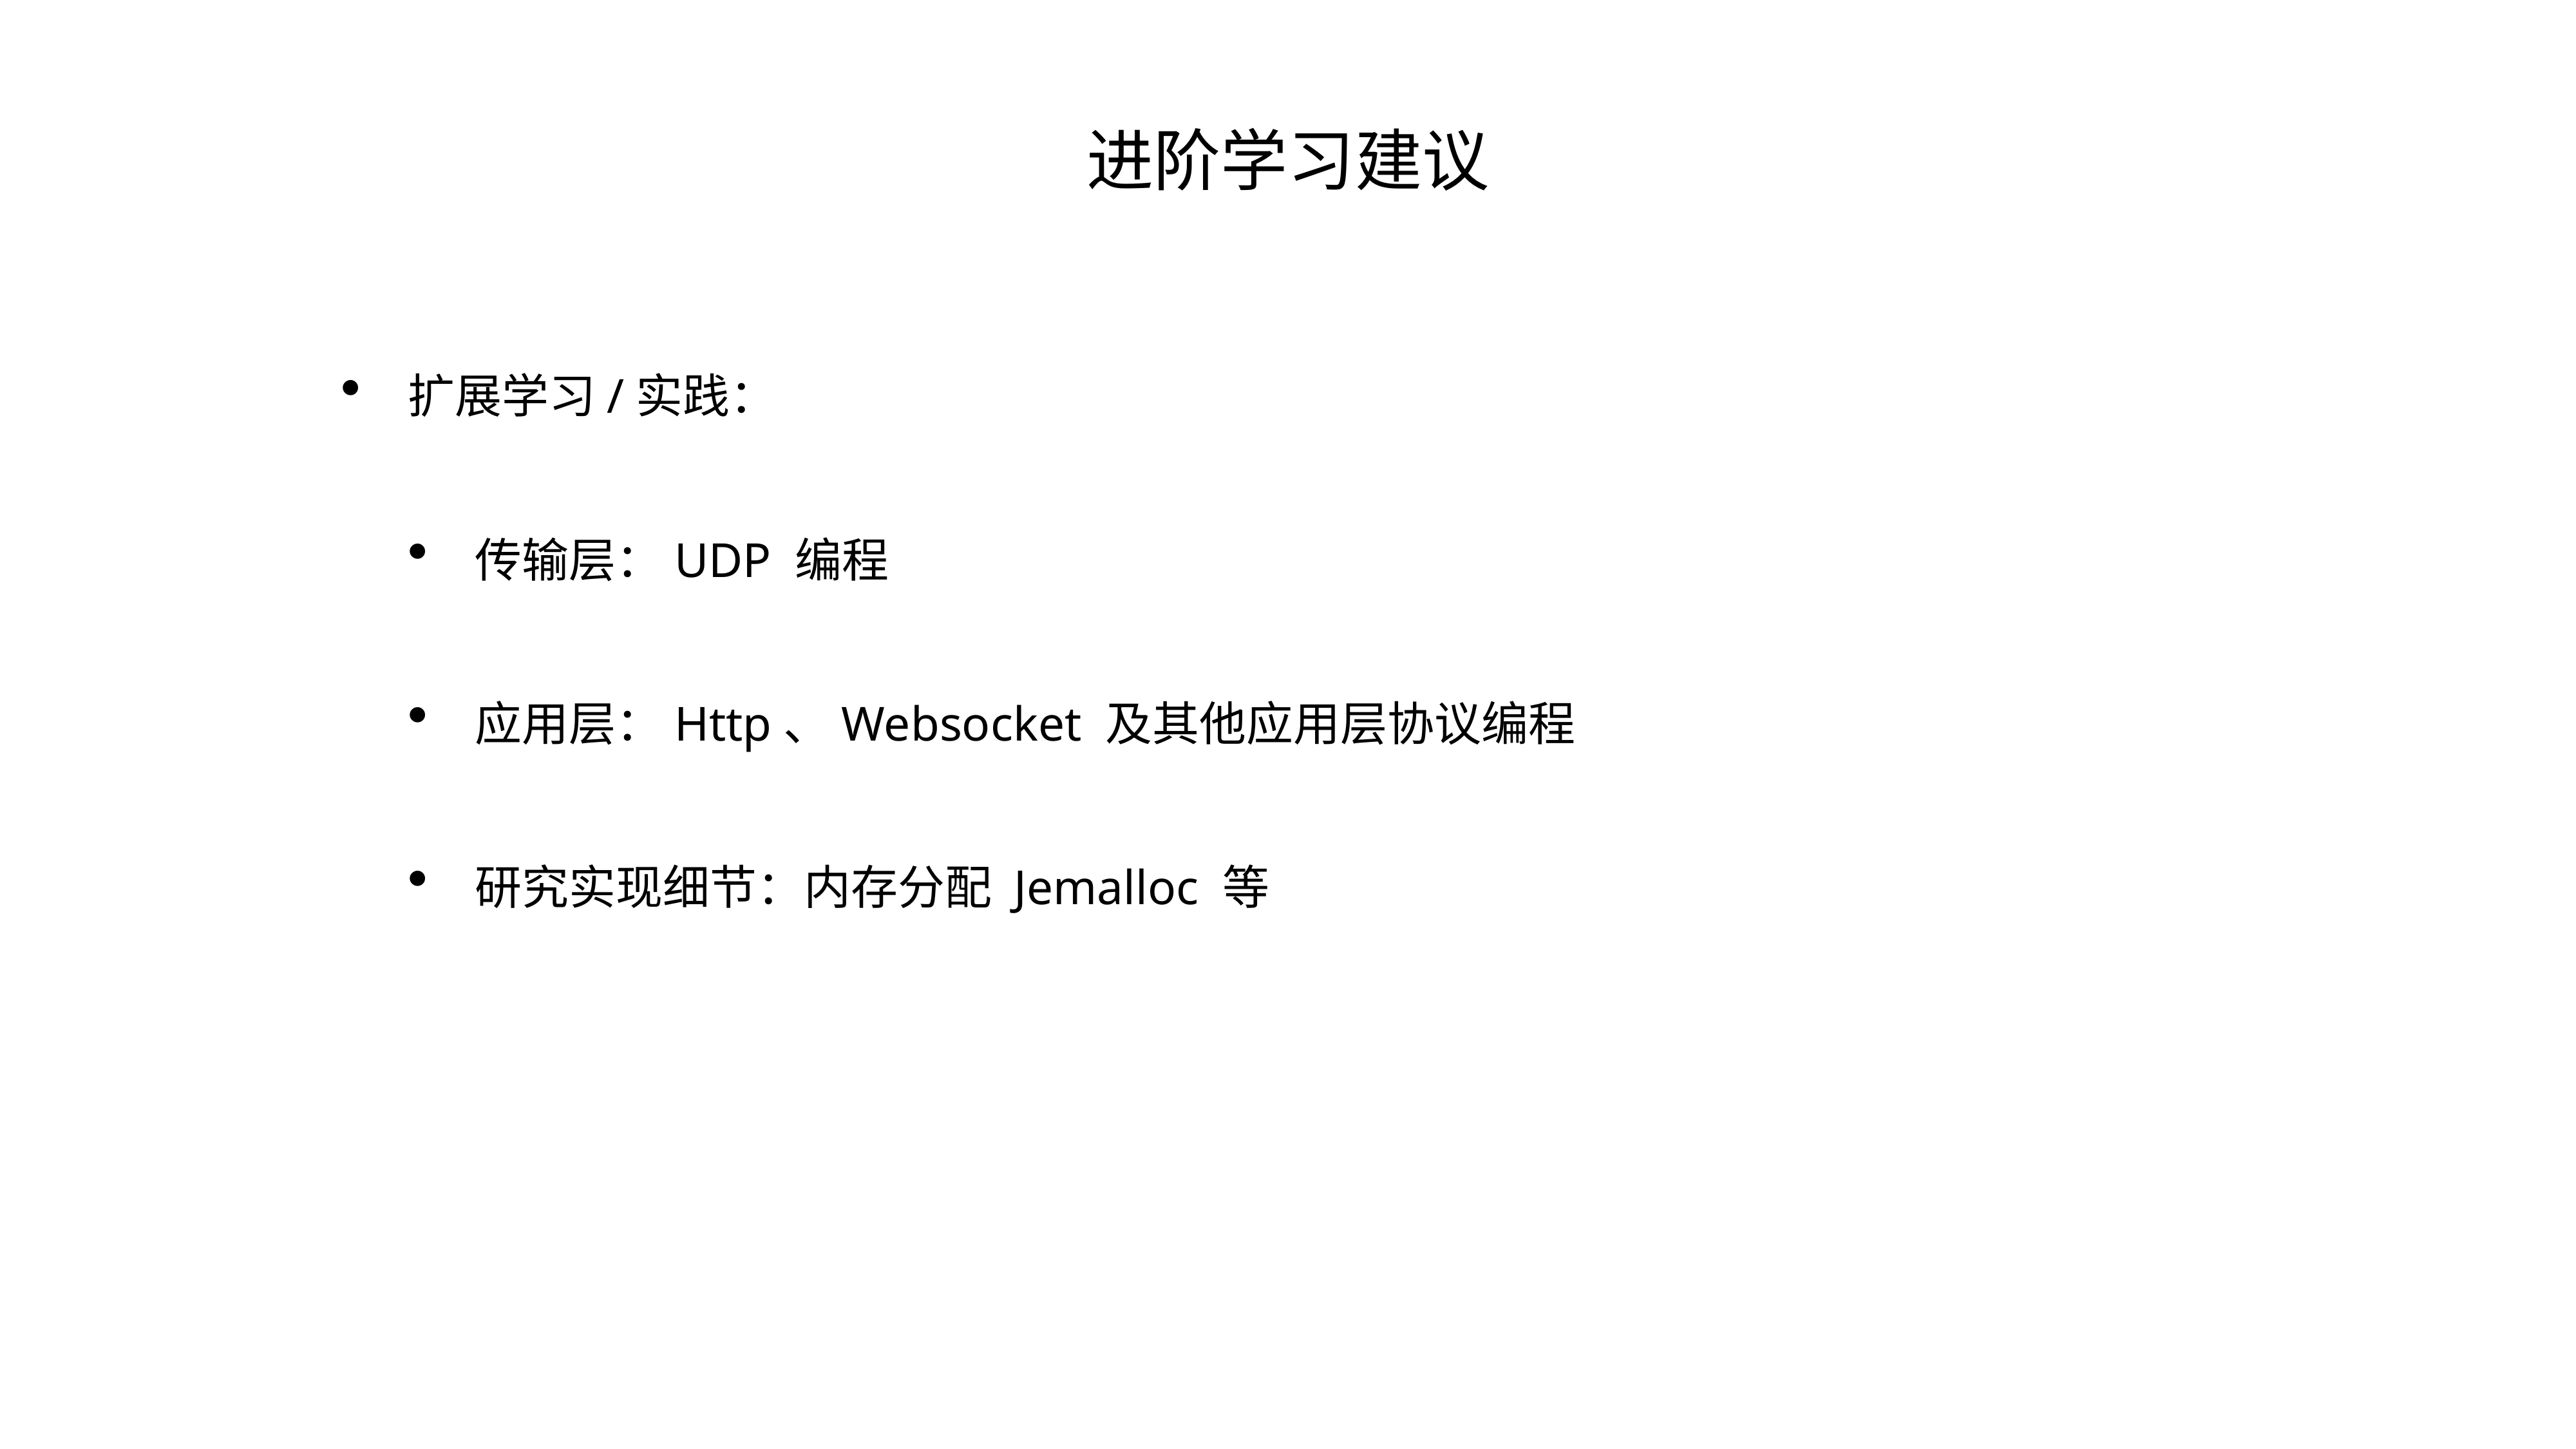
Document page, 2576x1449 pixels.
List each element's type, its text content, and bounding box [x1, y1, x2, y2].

list 扩展学习/实践： 传输层：UDP 编程 应用层：Http、Websocket 及其他应用层协议编程 研究实现细节：内存分配 Jemalloc 等 [268, 332, 2128, 1316]
title 进阶学习建议 [178, 37, 2398, 279]
